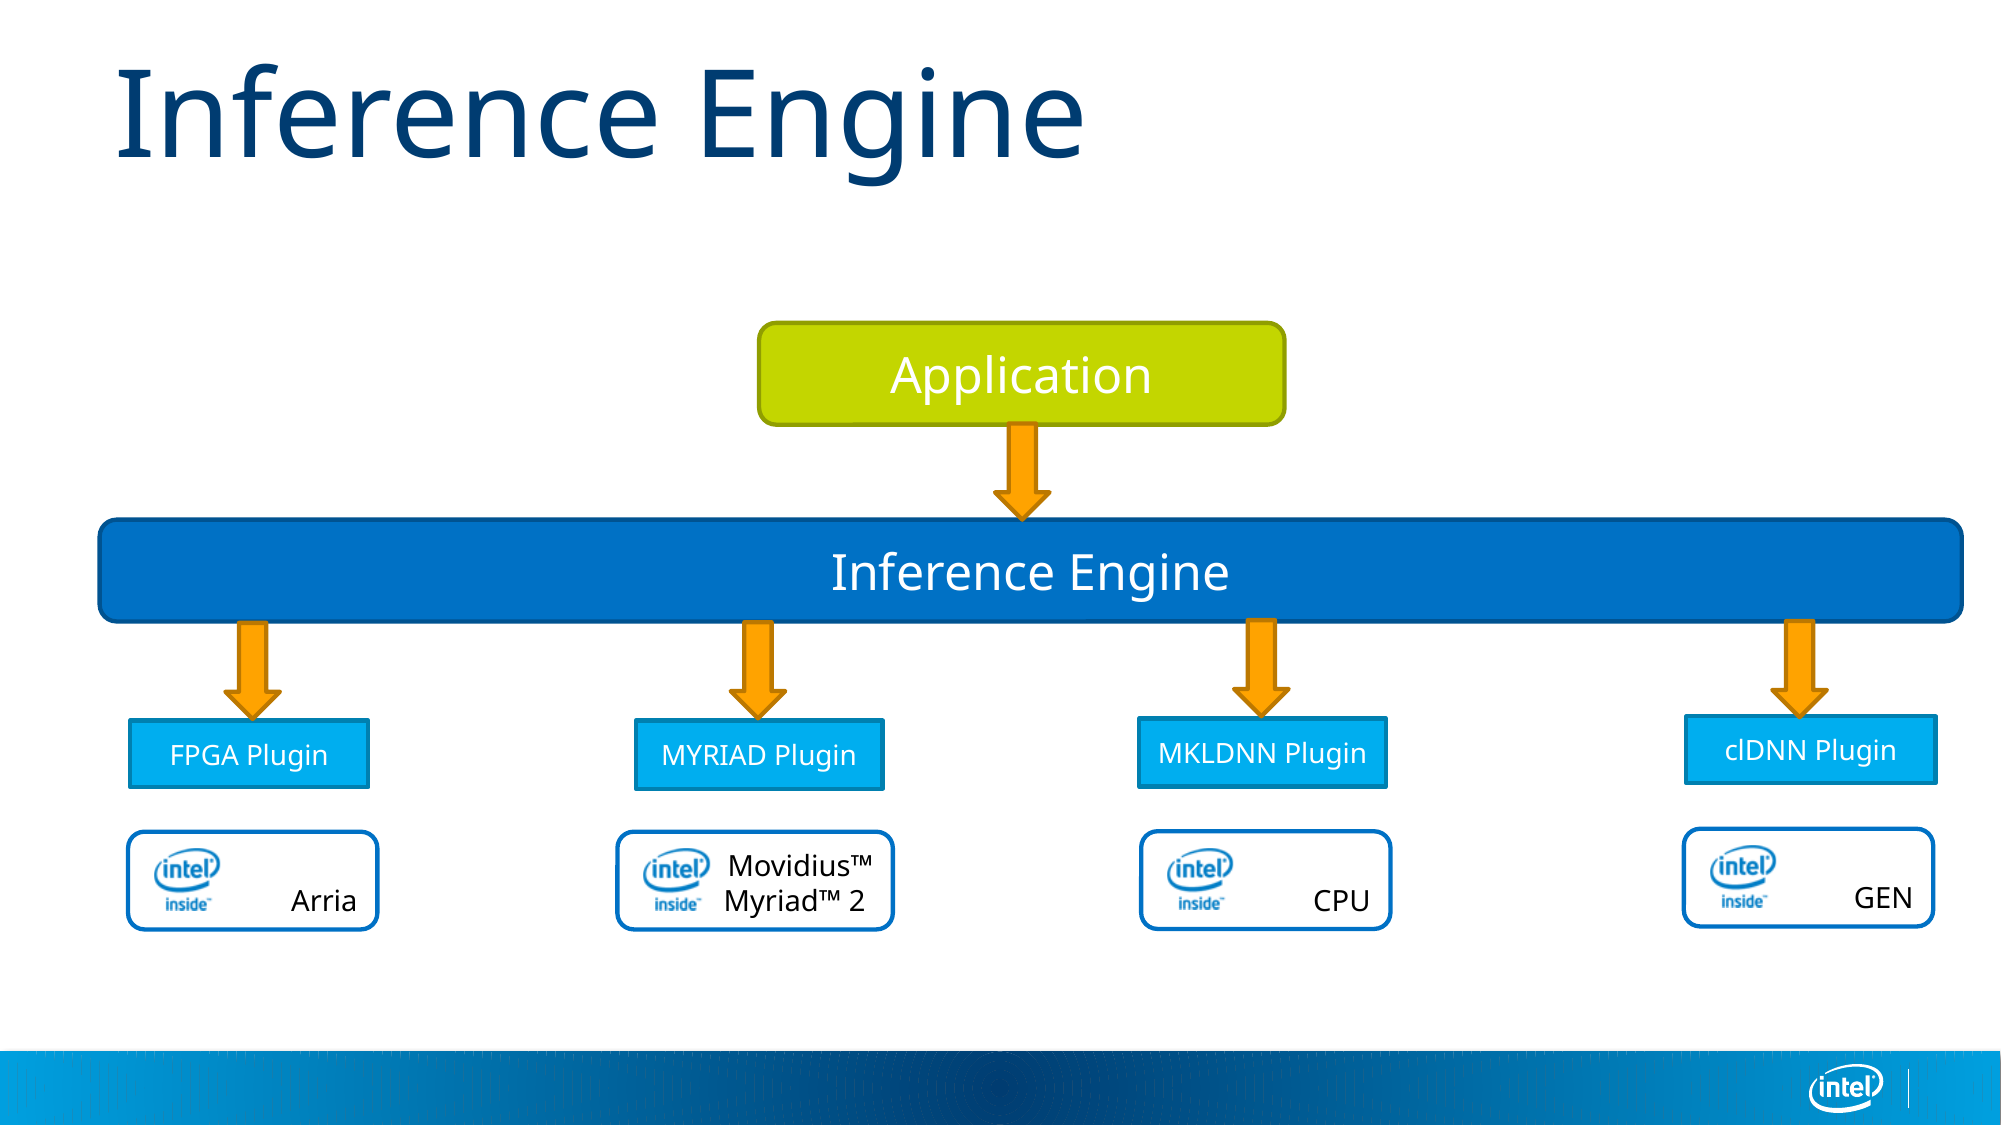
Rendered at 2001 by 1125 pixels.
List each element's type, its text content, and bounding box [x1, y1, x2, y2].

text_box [1683, 828, 1934, 927]
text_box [127, 831, 378, 930]
text_box [223, 620, 282, 722]
text_box clDNN Plugin [1684, 714, 1938, 785]
text_box Application [756, 320, 1287, 427]
text_box [1232, 617, 1291, 719]
text_box [728, 620, 788, 721]
text_box [1770, 618, 1829, 720]
text_box [993, 421, 1052, 522]
text_box FPGA Plugin [128, 718, 370, 789]
text_box MYRIAD Plugin [634, 718, 885, 791]
text_box Inference Engine [97, 517, 1964, 624]
title Inference Engine [99, 67, 1900, 195]
text_box MKLDNN Plugin [1137, 716, 1388, 789]
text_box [617, 831, 894, 930]
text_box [1140, 830, 1391, 930]
